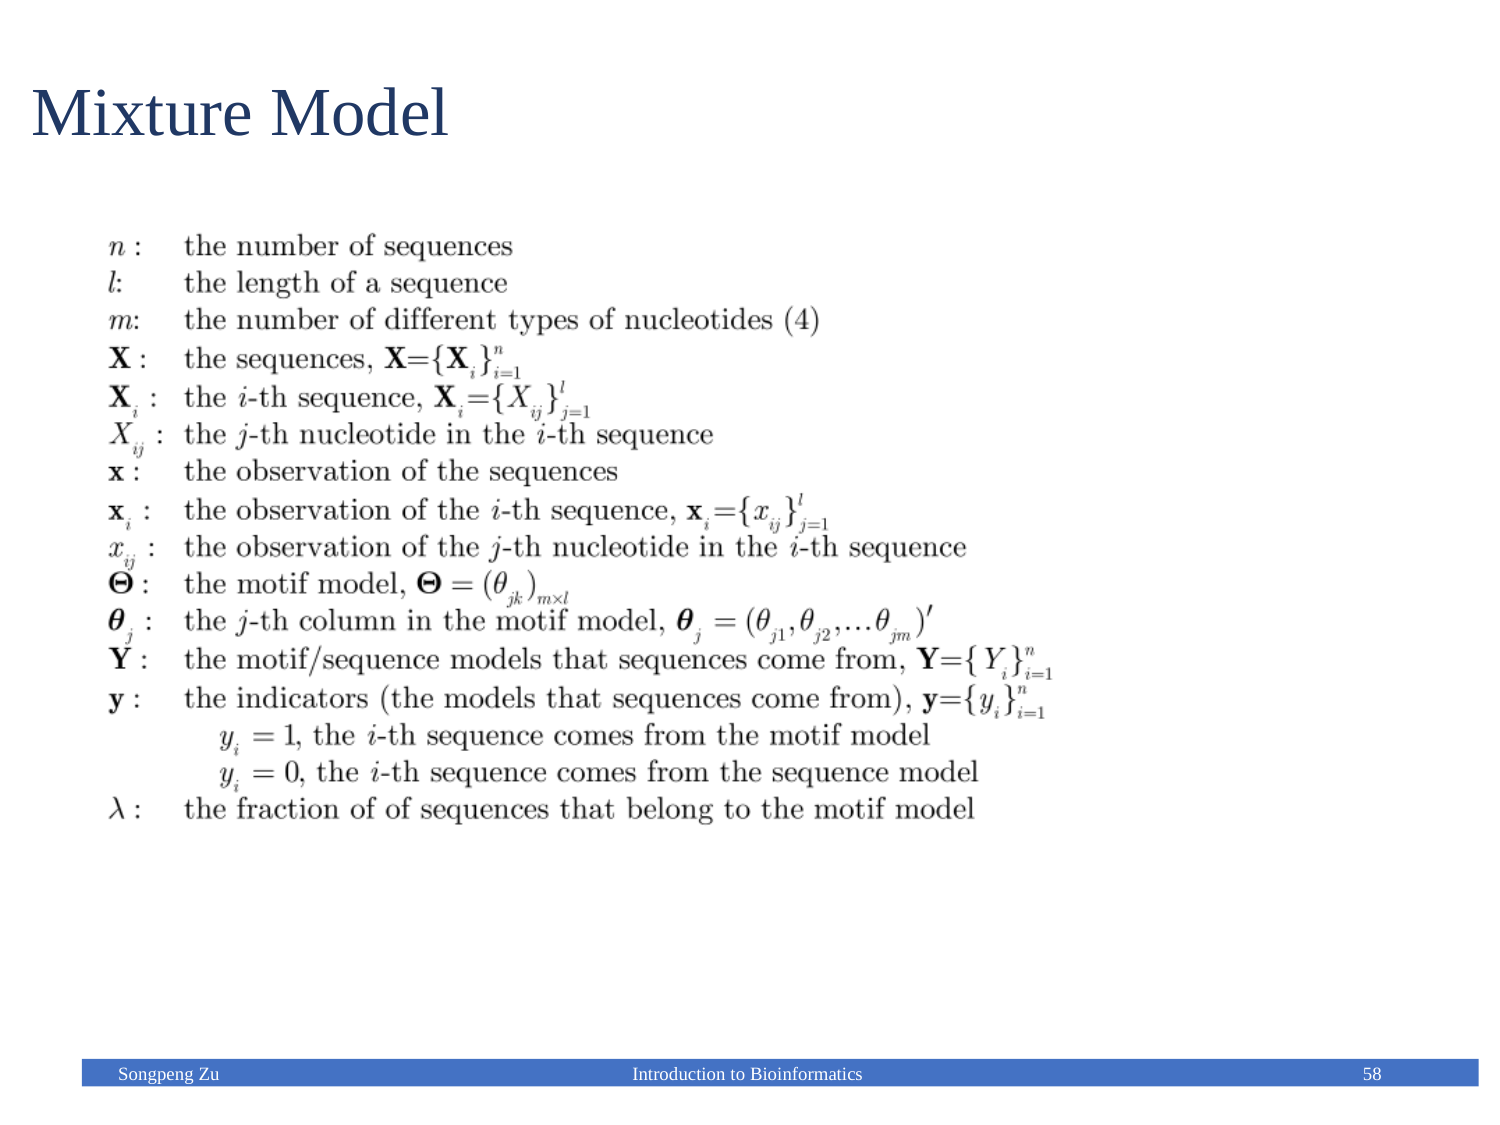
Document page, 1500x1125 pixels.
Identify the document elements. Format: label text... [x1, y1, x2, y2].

footer Introduction to Bioinformatics [496, 1042, 1004, 1103]
picture [60, 222, 1092, 847]
slide_number Songpeng Zu [103, 1042, 441, 1103]
slide_number 58 [1059, 1042, 1397, 1103]
title Mixture Model [16, 4, 1311, 223]
